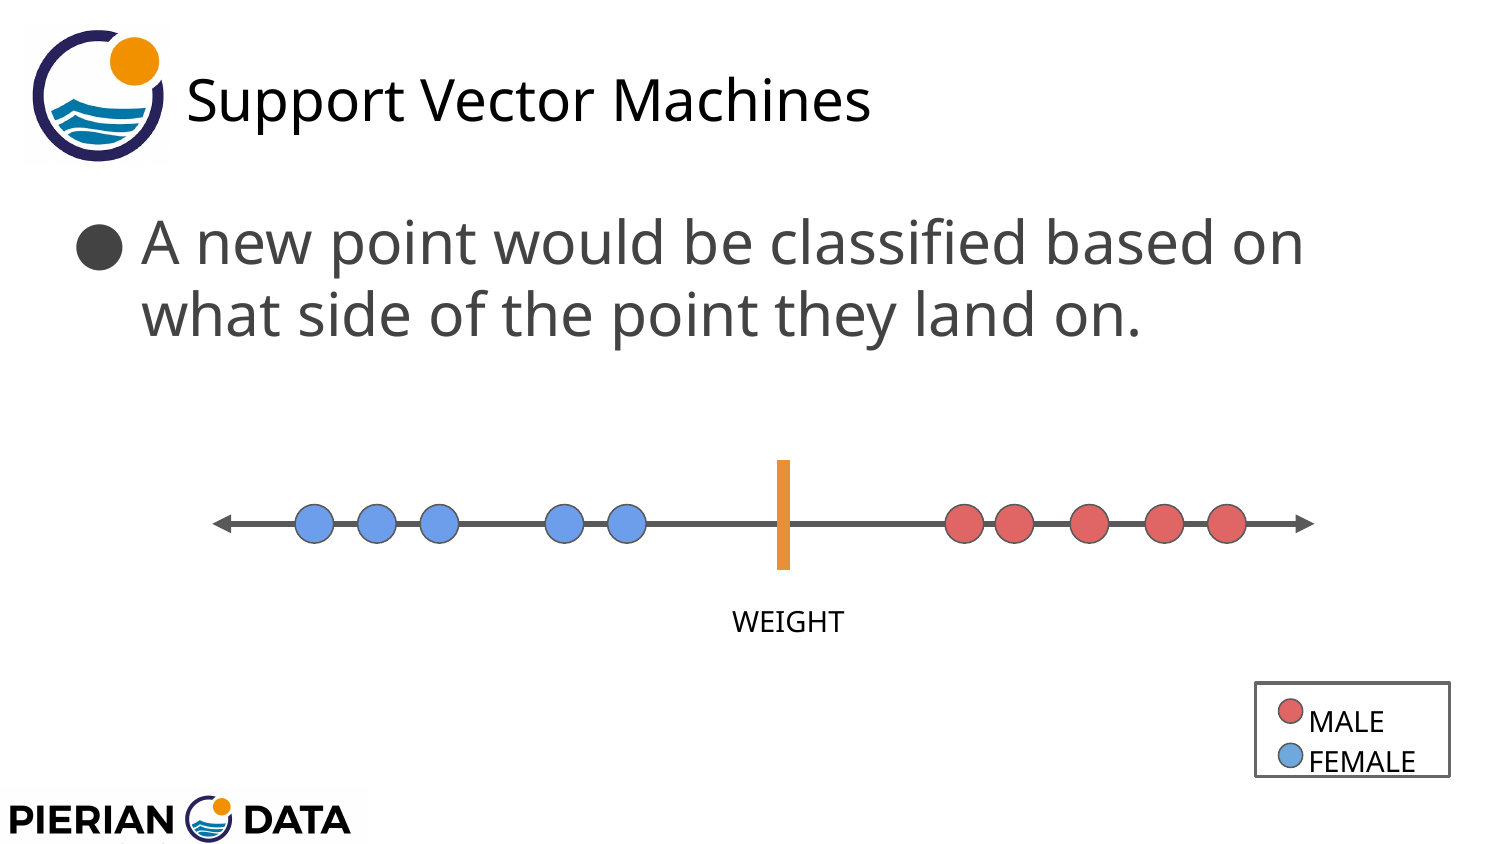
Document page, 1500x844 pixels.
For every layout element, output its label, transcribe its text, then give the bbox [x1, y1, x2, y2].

text_box [359, 533, 394, 544]
picture [0, 787, 368, 844]
text_box [1278, 699, 1303, 724]
text_box [607, 504, 647, 523]
text_box [357, 504, 397, 523]
text_box [945, 504, 984, 523]
text_box [1209, 533, 1244, 544]
text_box [1147, 533, 1182, 544]
text_box [609, 533, 644, 544]
text_box [422, 533, 457, 544]
text_box [420, 504, 459, 523]
text_box [777, 525, 783, 535]
text_box [1070, 504, 1109, 523]
text_box [1072, 533, 1107, 544]
text_box [947, 533, 982, 544]
text_box [295, 504, 334, 523]
text_box [297, 533, 332, 544]
text_box [547, 533, 582, 544]
text_box [997, 533, 1032, 544]
text_box [1145, 504, 1184, 523]
list A new point would be classified based on what side of the point they land on. [51, 189, 1476, 750]
picture [24, 24, 172, 167]
text_box [995, 504, 1034, 523]
text_box [545, 504, 584, 523]
text_box WEIGHT [679, 588, 898, 627]
title Support Vector Machines [176, 48, 1449, 143]
text_box [784, 525, 790, 569]
text_box MALE FEMALE [1255, 682, 1450, 777]
text_box [1278, 743, 1303, 768]
text_box [1207, 504, 1247, 523]
